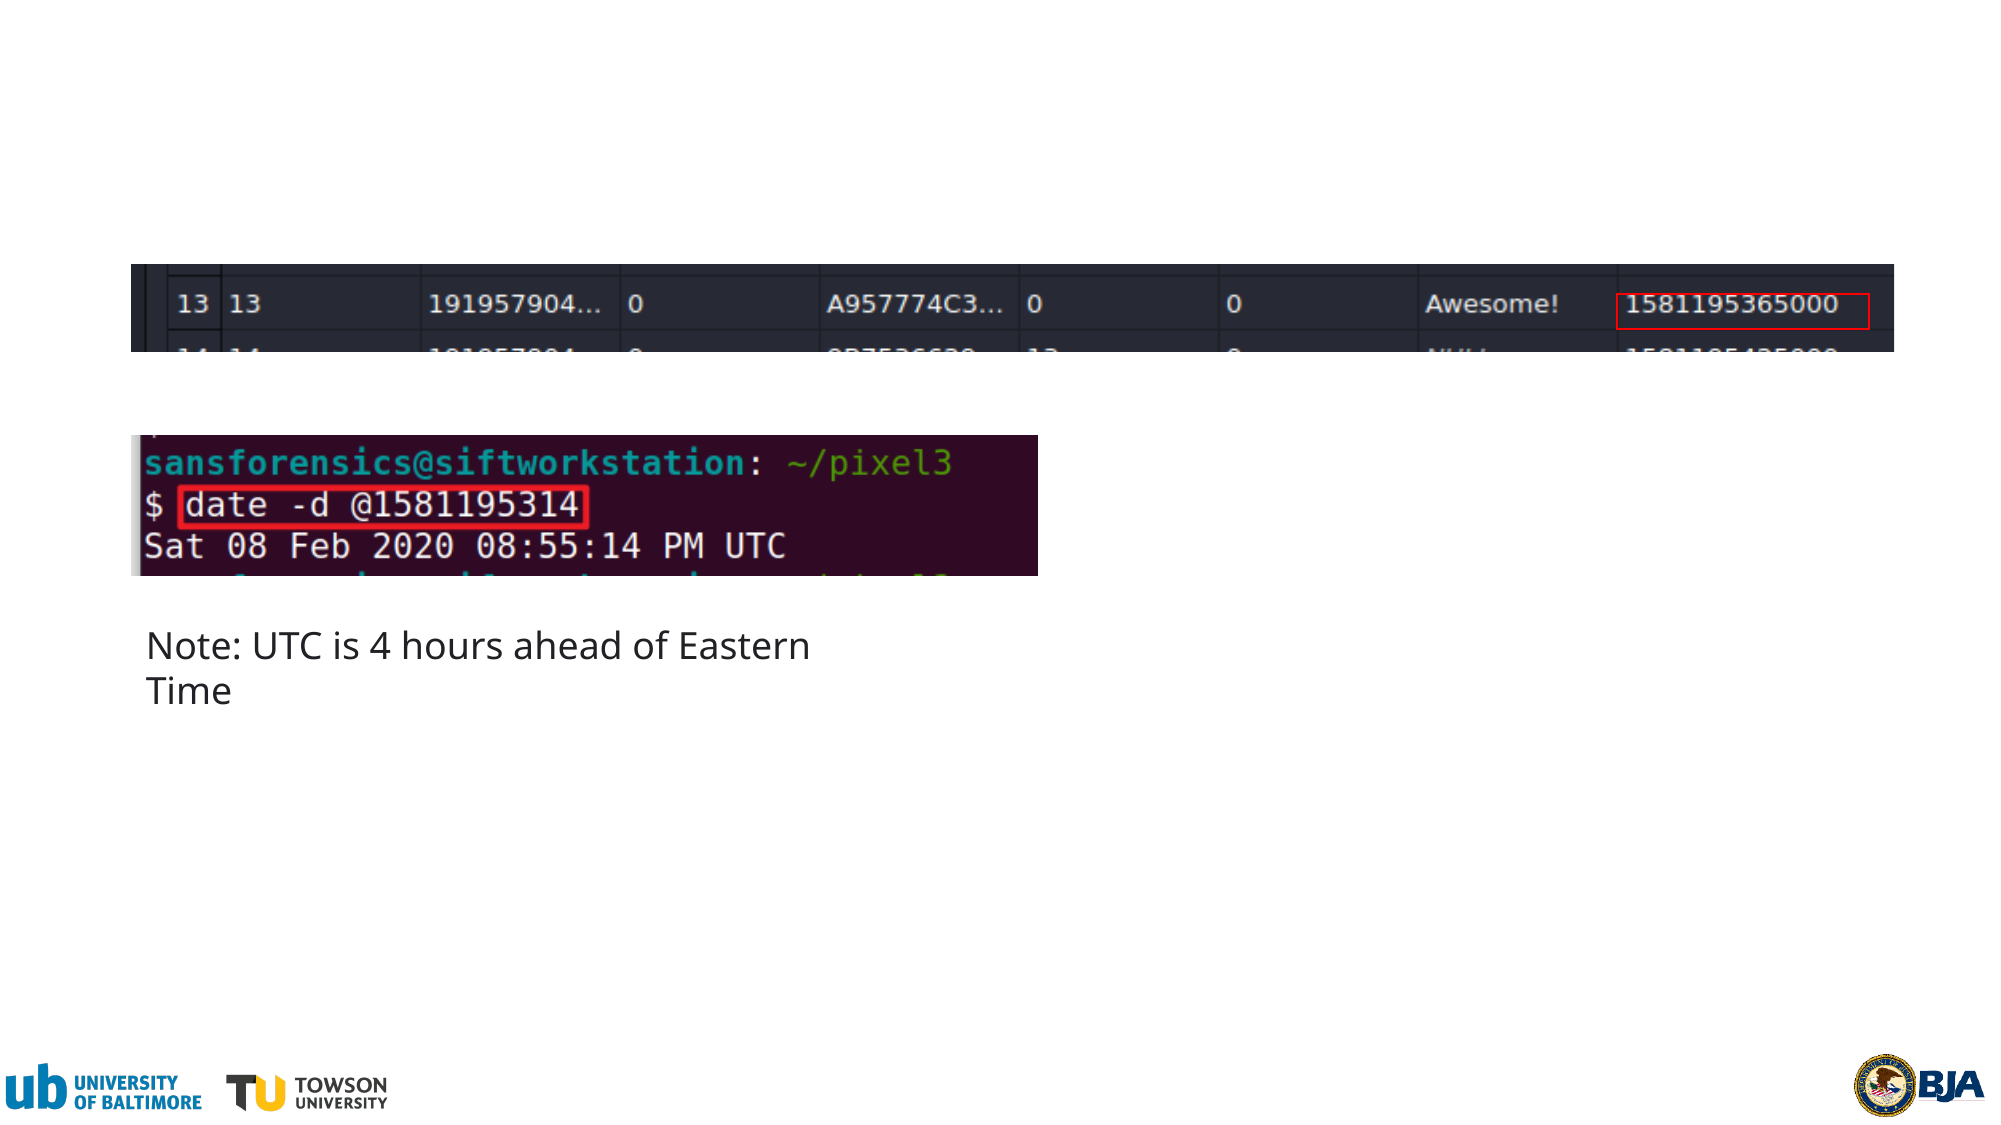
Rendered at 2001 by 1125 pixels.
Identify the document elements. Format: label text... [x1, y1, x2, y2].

picture [1854, 1054, 1986, 1117]
picture [131, 435, 1038, 577]
picture [0, 1031, 407, 1125]
text_box Note: UTC is 4 hours ahead of Eastern Time [131, 614, 867, 720]
picture [131, 264, 1895, 352]
